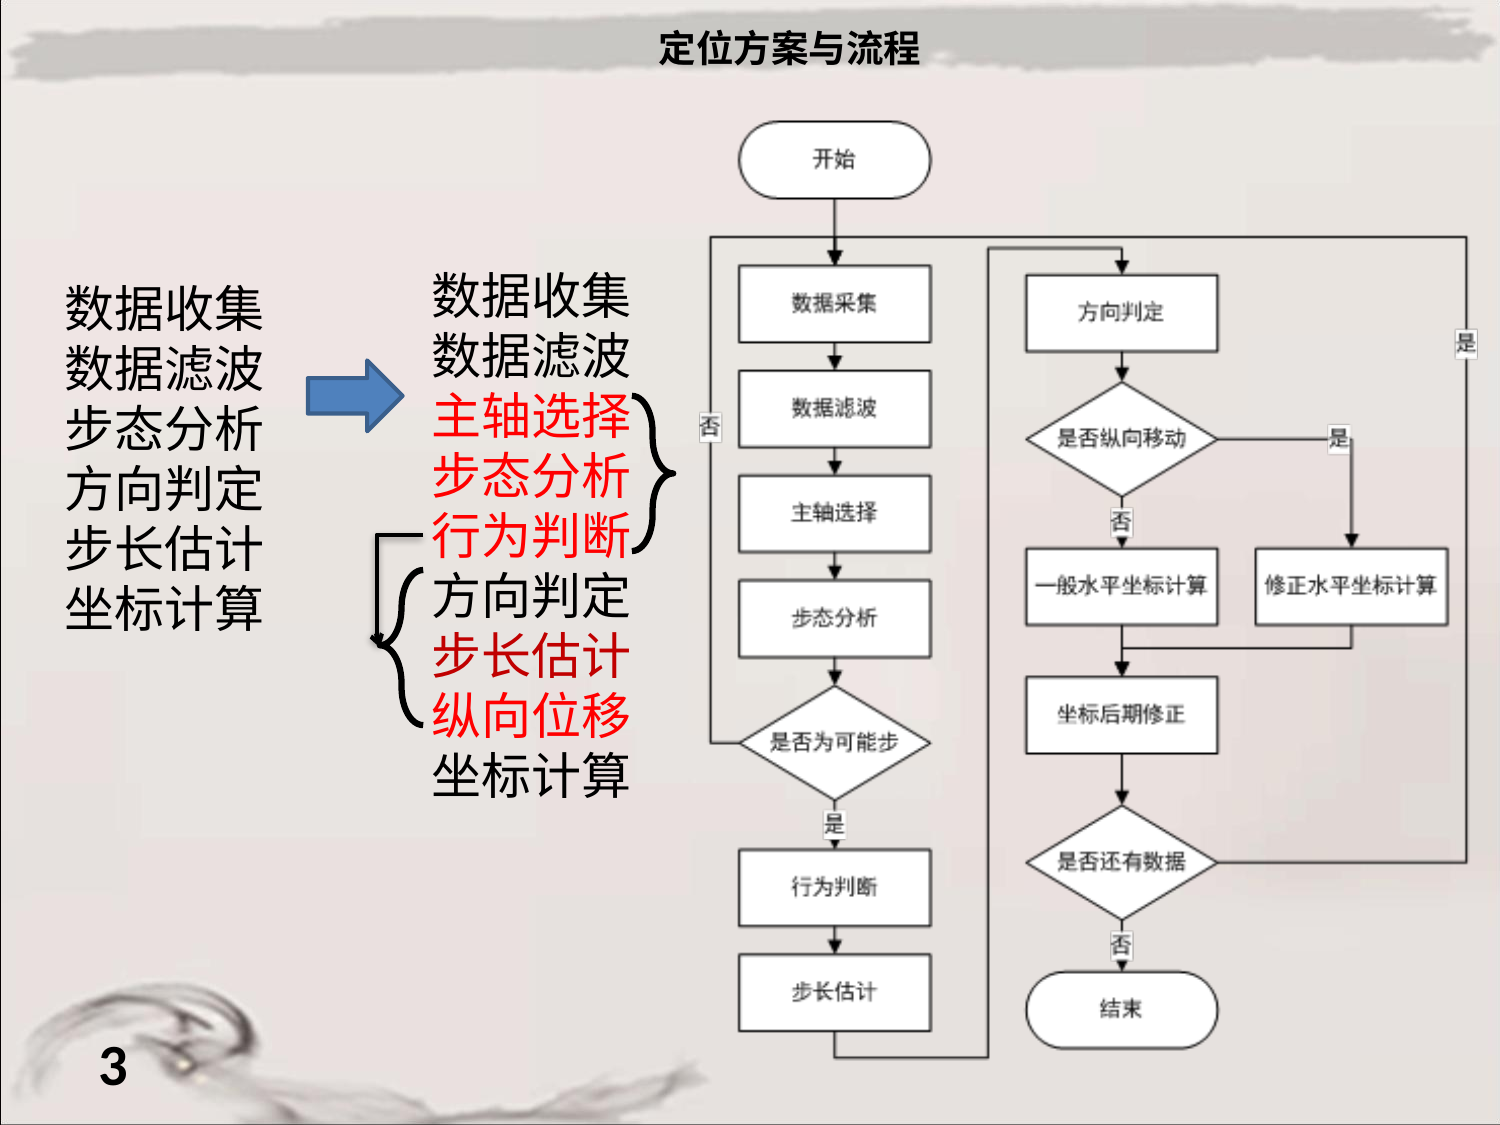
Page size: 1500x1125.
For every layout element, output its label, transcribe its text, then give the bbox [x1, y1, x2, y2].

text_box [346, 568, 457, 612]
text_box 定位方案与流程 [643, 17, 1103, 78]
text_box [631, 395, 674, 552]
text_box 数据收集 数据滤波 主轴选择 步态分析 行为判断 方向判定 步长估计 纵向位移 坐标计算 [416, 257, 691, 813]
text_box 3 [83, 1020, 172, 1105]
text_box [386, 619, 424, 726]
text_box 数据收集 数据滤波 步态分析 方向判定 步长估计 坐标计算 [50, 270, 308, 645]
picture [0, 0, 1500, 1125]
text_box [305, 358, 405, 434]
